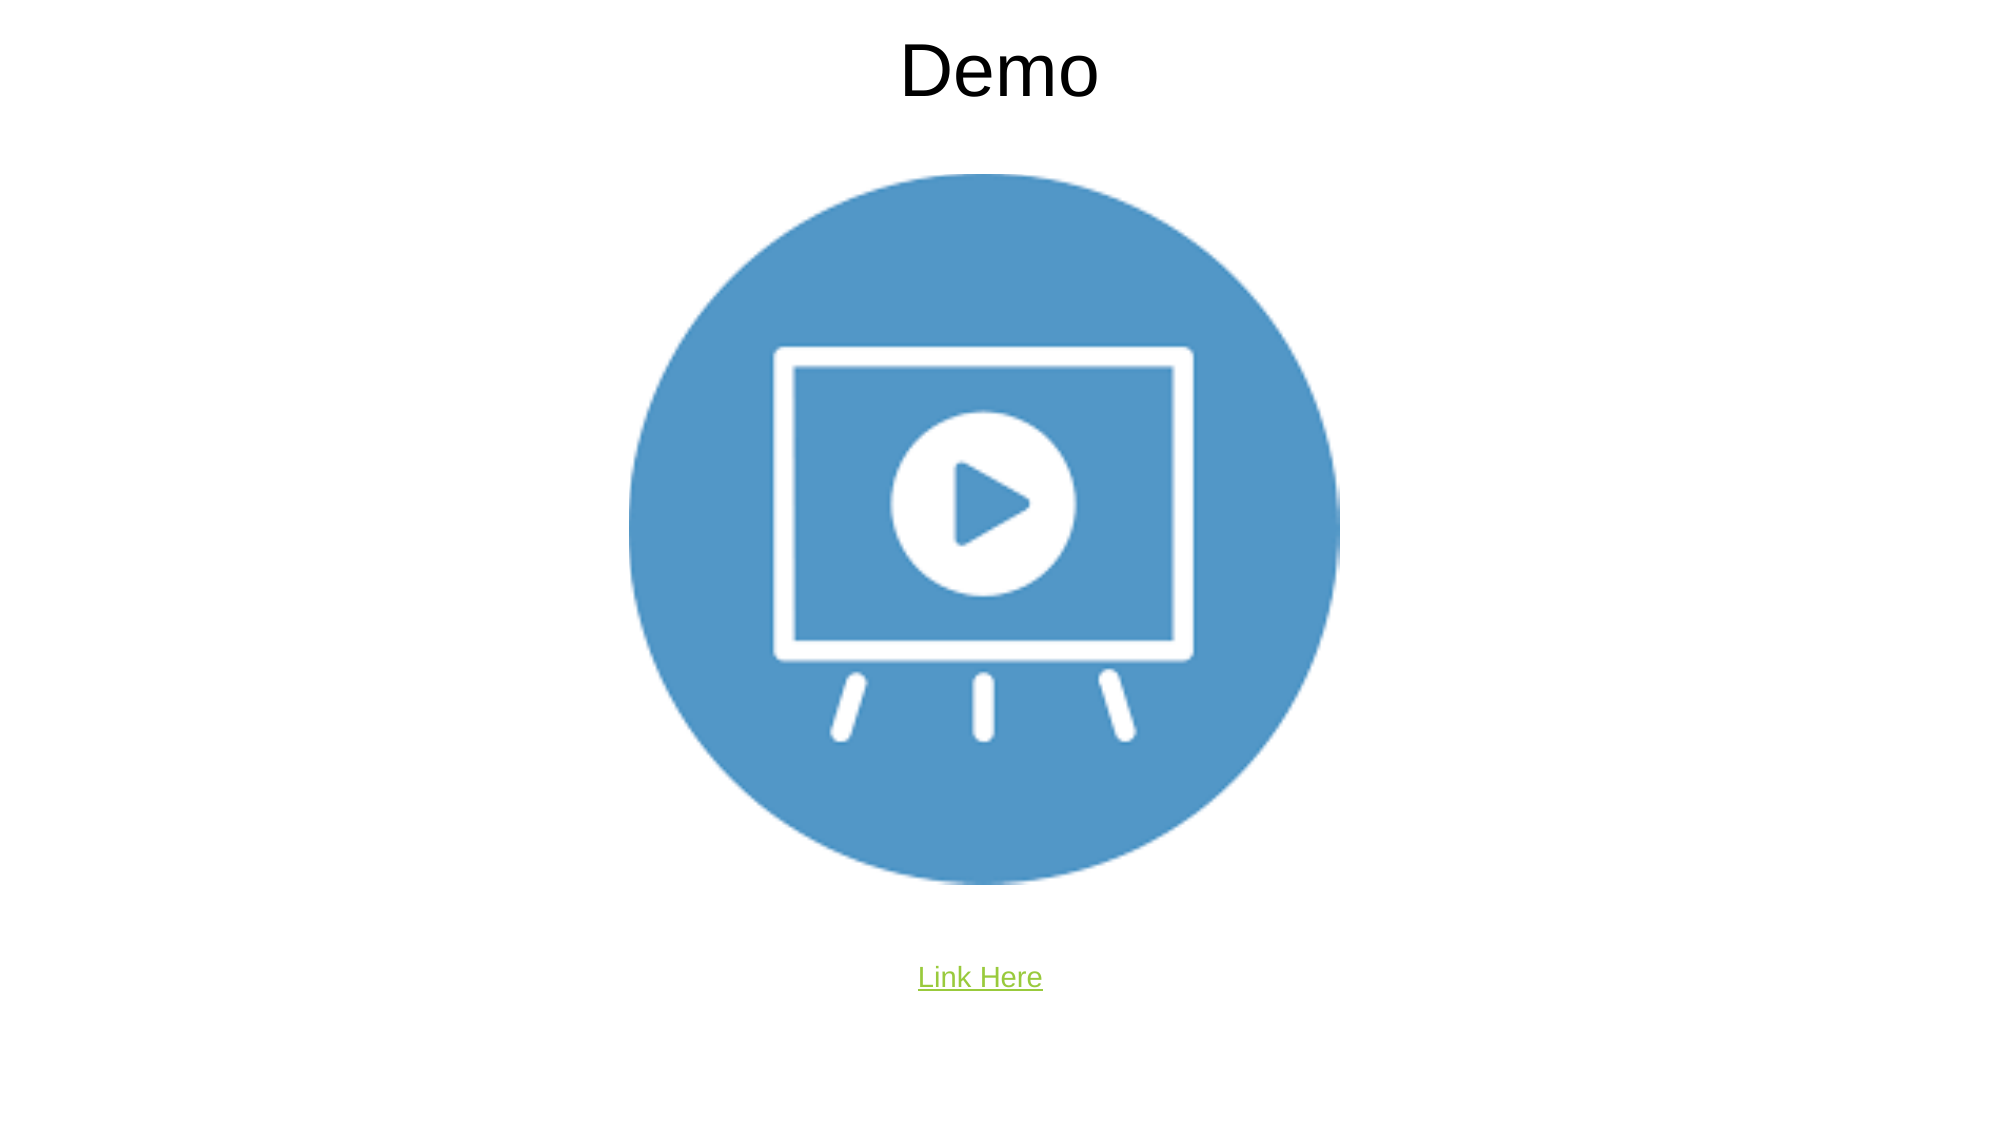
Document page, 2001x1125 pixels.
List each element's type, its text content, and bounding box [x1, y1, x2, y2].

picture [629, 173, 1341, 885]
text_box Link Here [903, 950, 1059, 1001]
list Demo [50, 13, 1950, 135]
